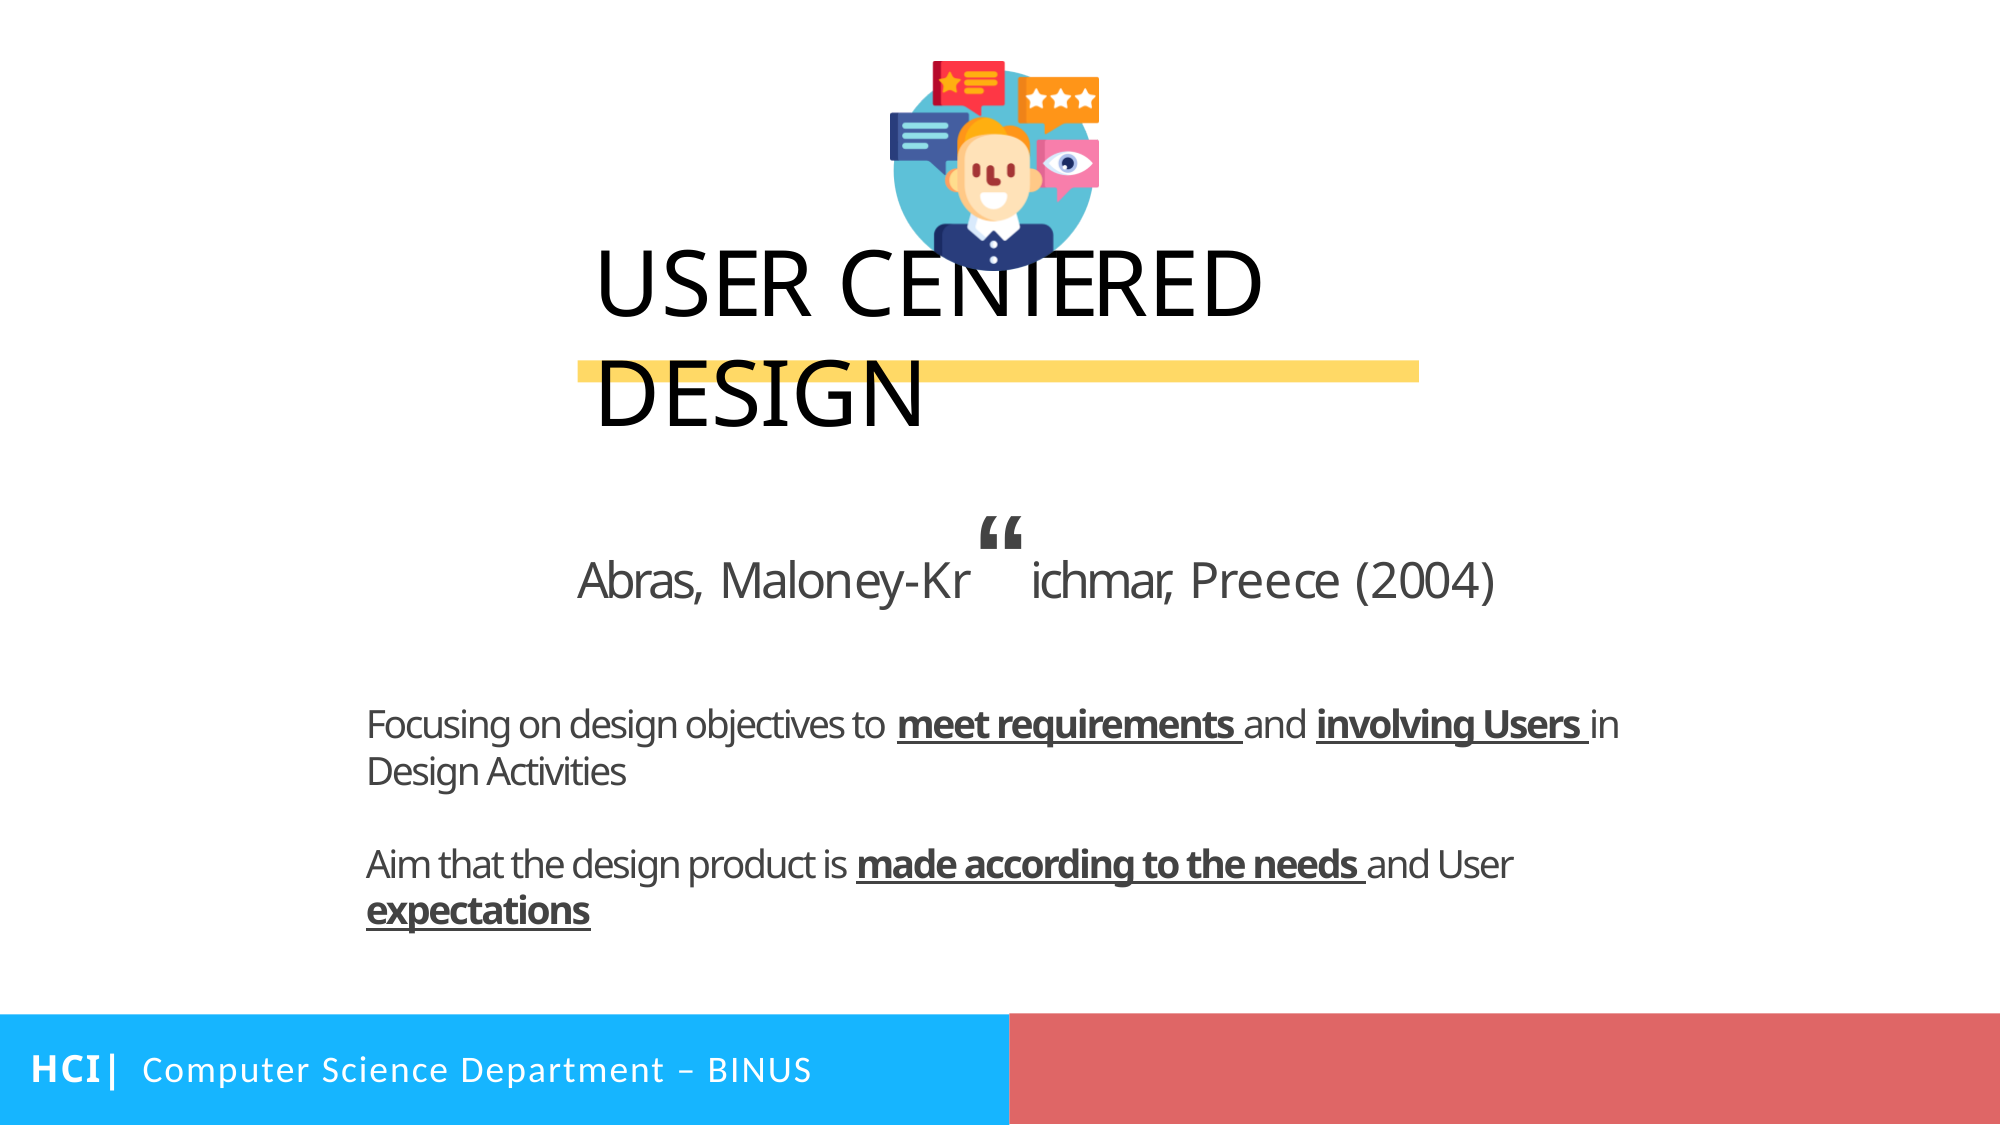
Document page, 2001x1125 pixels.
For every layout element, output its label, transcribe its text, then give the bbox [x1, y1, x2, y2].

picture [889, 61, 1099, 271]
text_box [577, 360, 591, 383]
title USER CENTERED DESIGN [591, 221, 1410, 395]
text_box [1410, 360, 1419, 383]
text_box Abras, Maloney-Kr“ichmar, Preece (2004) Focusing on design objectives to meet requirements and involving Users in Design Activities Aim that the design product is made according to the needs and User expectations [363, 395, 1656, 933]
